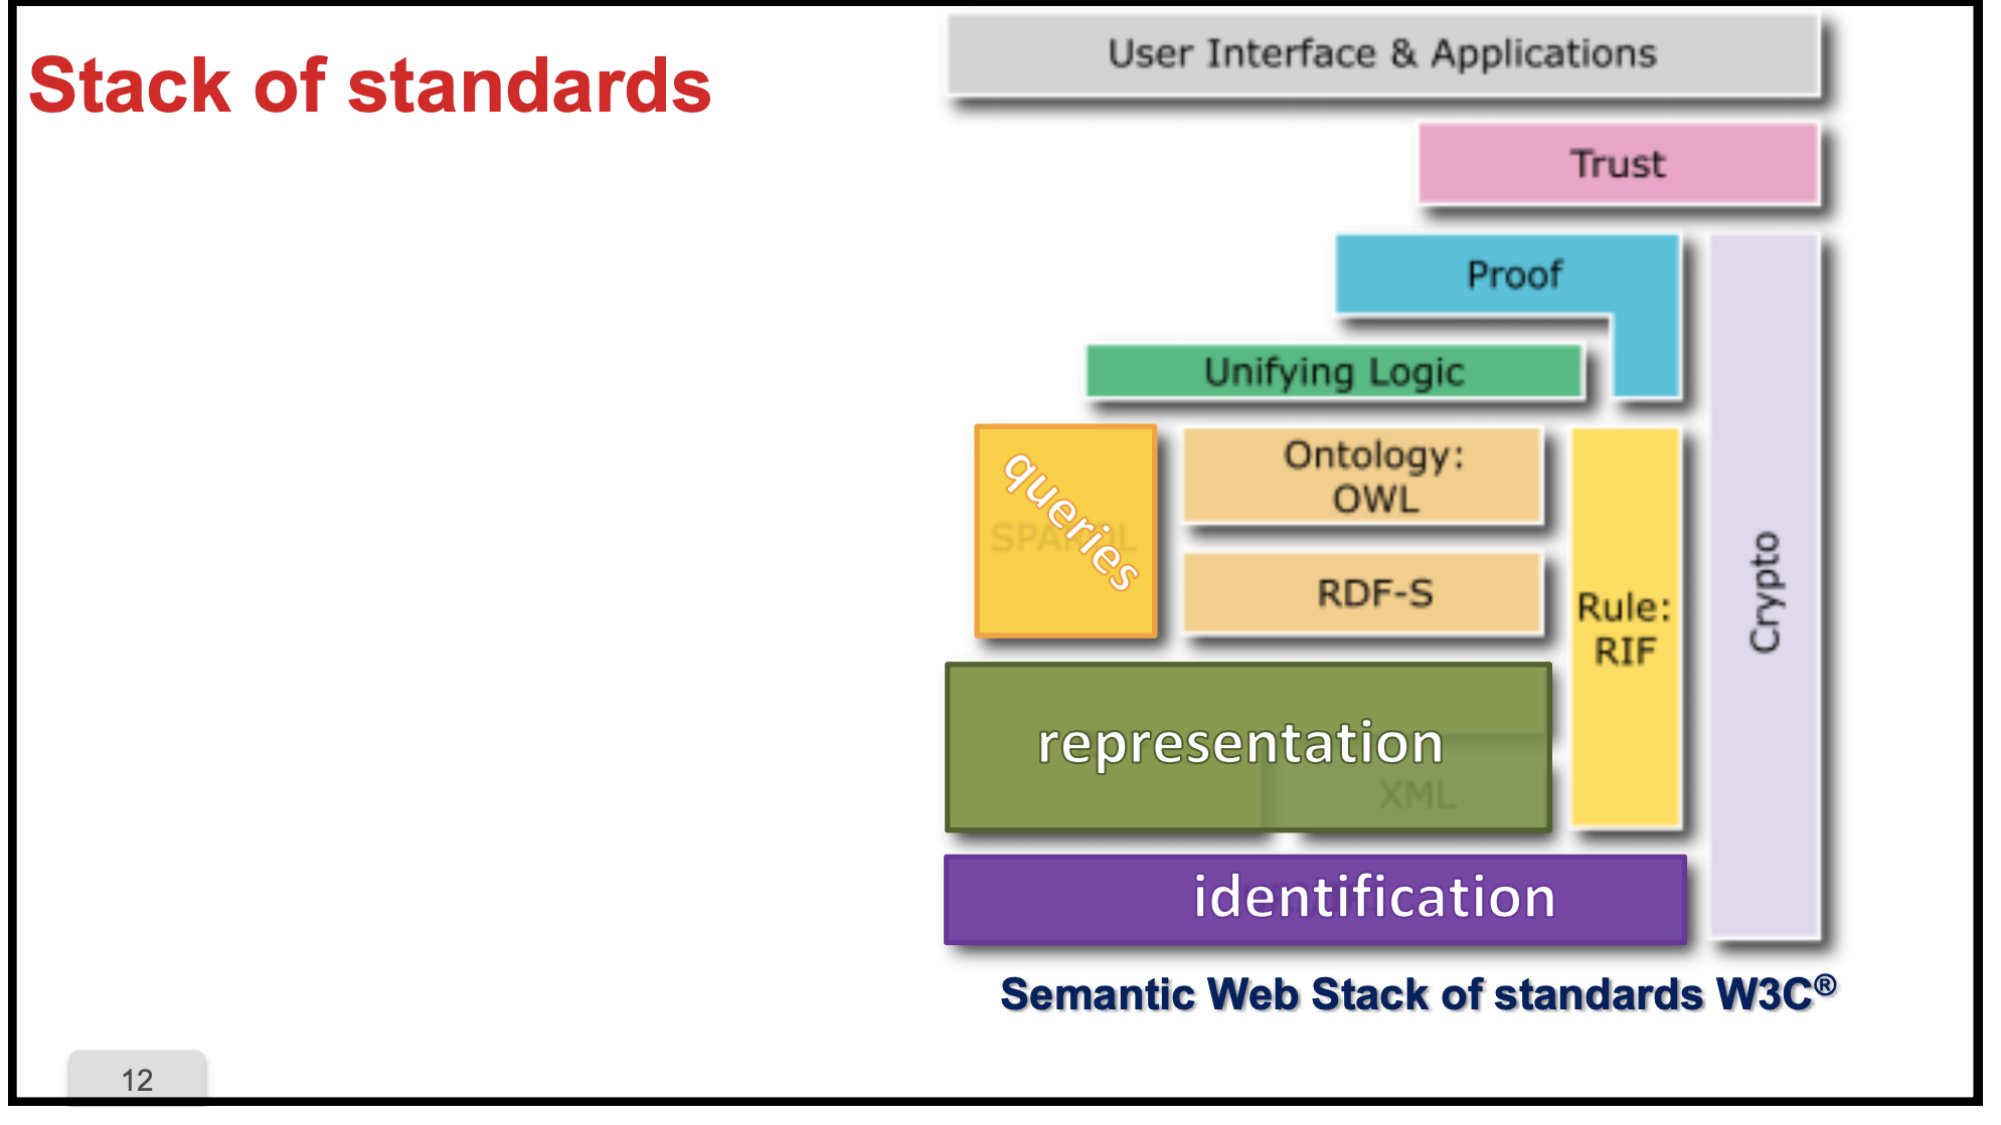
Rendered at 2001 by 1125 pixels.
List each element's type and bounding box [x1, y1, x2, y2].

list [0, 0, 2000, 1125]
